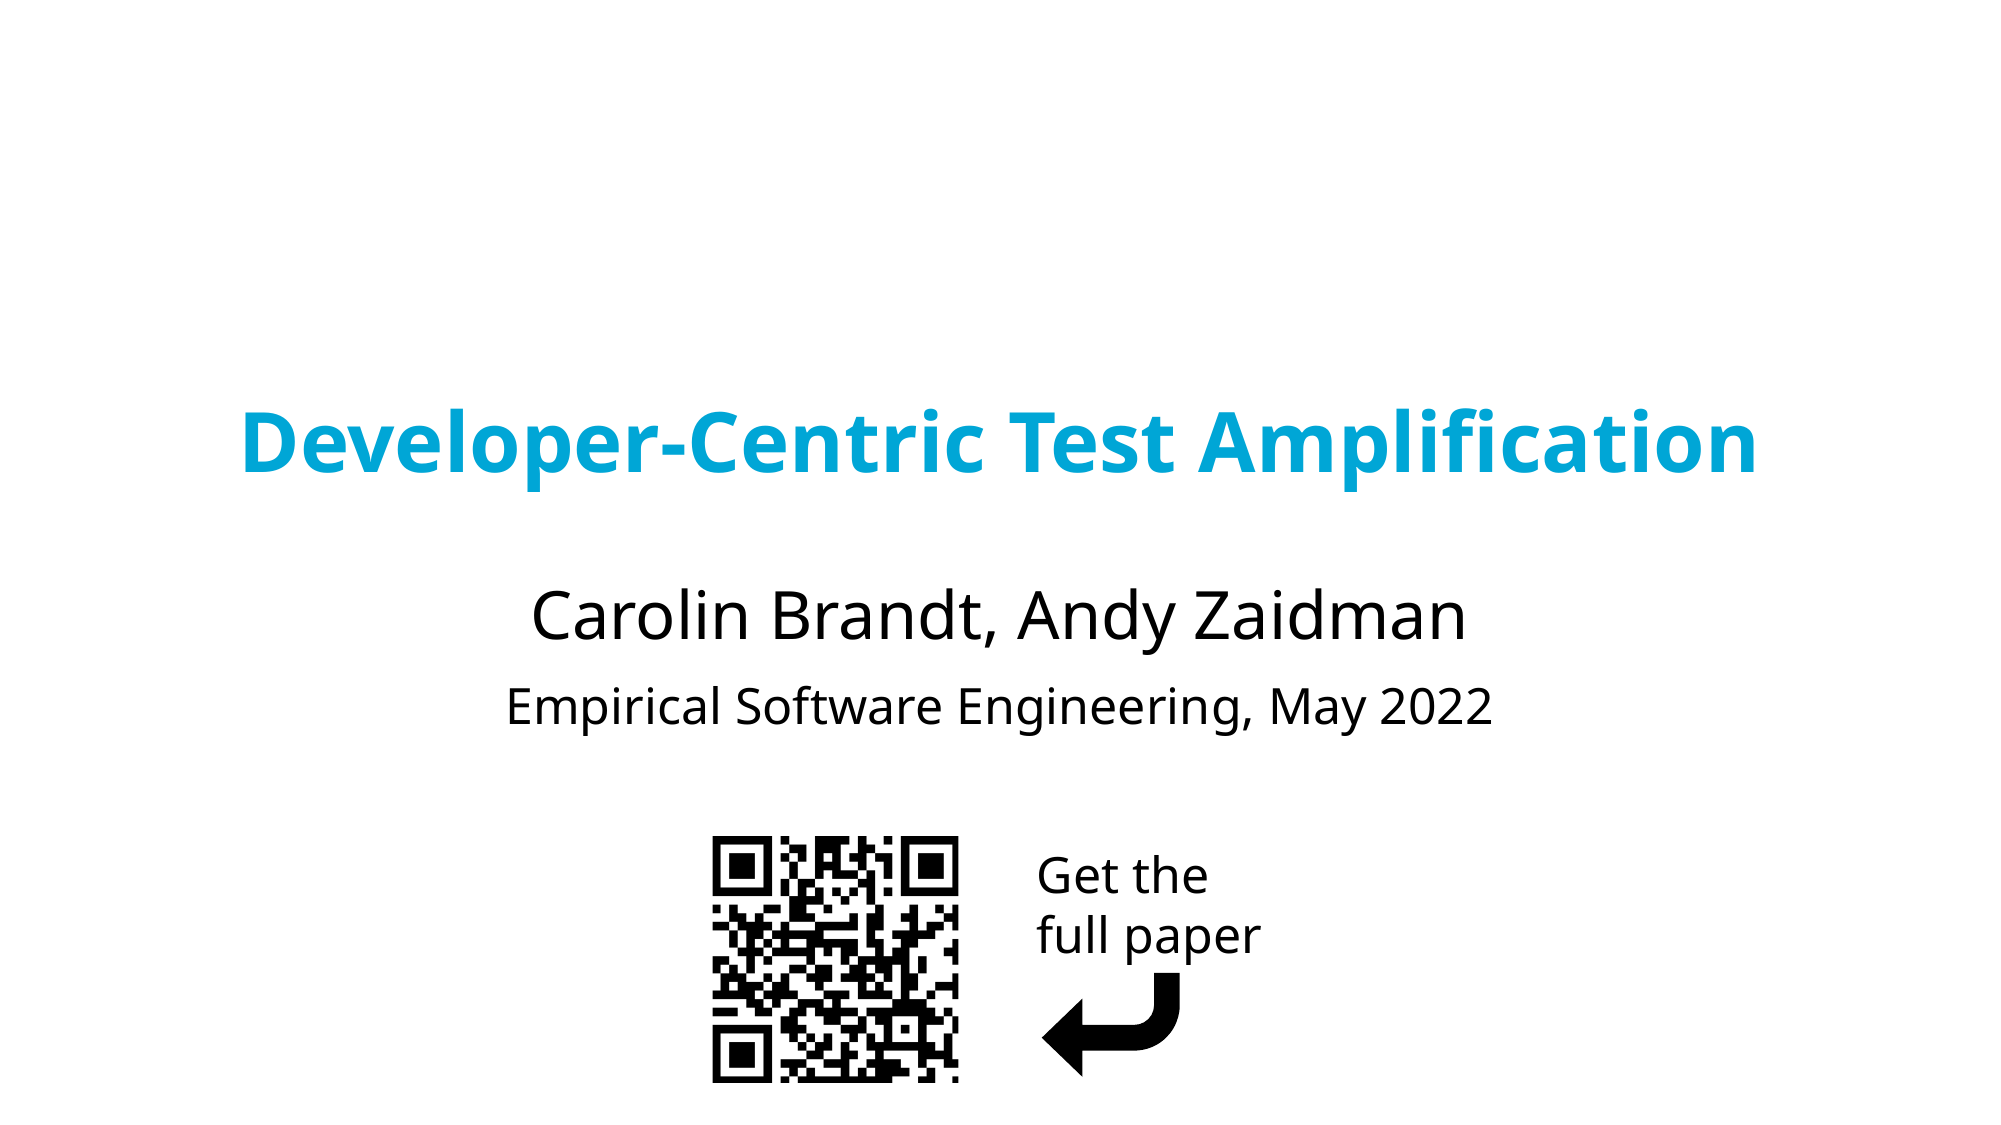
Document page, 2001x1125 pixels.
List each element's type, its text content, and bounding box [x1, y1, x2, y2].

picture [712, 836, 959, 1083]
text_box Developer-Centric Test Amplification [223, 381, 1776, 497]
text_box Get the full paper [1021, 836, 1285, 972]
text_box Carolin Brandt, Andy Zaidman [515, 565, 1485, 661]
text_box [1040, 971, 1181, 1080]
text_box Empirical Software Engineering, May 2022 [490, 667, 1510, 742]
